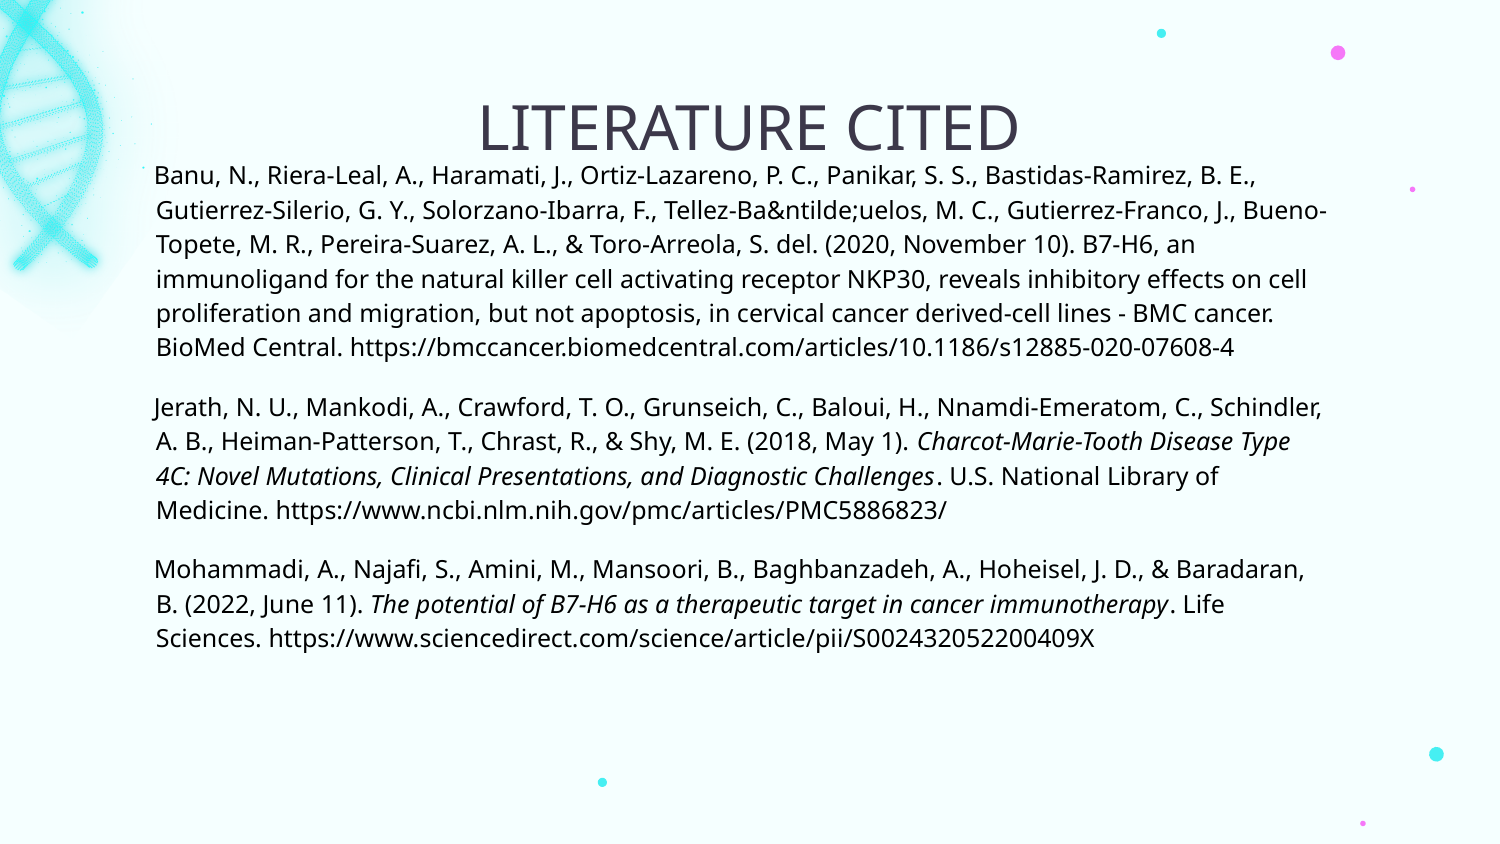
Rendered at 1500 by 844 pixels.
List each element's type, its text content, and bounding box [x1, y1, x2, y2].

list Banu, N., Riera-Leal, A., Haramati, J., Ortiz-Lazareno, P. C., Panikar, S. S., Bastidas-Ramirez, B. E., Gutierrez-Silerio, G. Y., Solorzano-Ibarra, F., Tellez-Ba&ntilde;uelos, M. C., Gutierrez-Franco, J., Bueno-Topete, M. R., Pereira-Suarez, A. L., & Toro-Arreola, S. del. (2020, November 10). B7-H6, an immunoligand for the natural killer cell activating receptor NKP30, reveals inhibitory effects on cell proliferation and migration, but not apoptosis, in cervical cancer derived-cell lines - BMC cancer. BioMed Central. https://bmccancer.biomedcentral.com/articles/10.1186/s12885-020-07608-4 Jerath, N. U., Mankodi, A., Crawford, T. O., Grunseich, C., Baloui, H., Nnamdi-Emeratom, C., Schindler, A. B., Heiman-Patterson, T., Chrast, R., & Shy, M. E. (2018, May 1). Charcot-Marie-Tooth Disease Type 4C: Novel Mutations, Clinical Presentations, and Diagnostic Challenges. U.S. National Library of Medicine. https://www.ncbi.nlm.nih.gov/pmc/articles/PMC5886823/ Mohammadi, A., Najafi, S., Amini, M., Mansoori, B., Baghbanzadeh, A., Hoheisel, J. D., & Baradaran, B. (2022, June 11). The potential of B7-H6 as a therapeutic target in cancer immunotherapy. Life Sciences. https://www.sciencedirect.com/science/article/pii/S002432052200409X [82, 140, 1347, 756]
picture [0, 0, 312, 339]
title LITERATURE CITED [118, 72, 1382, 167]
